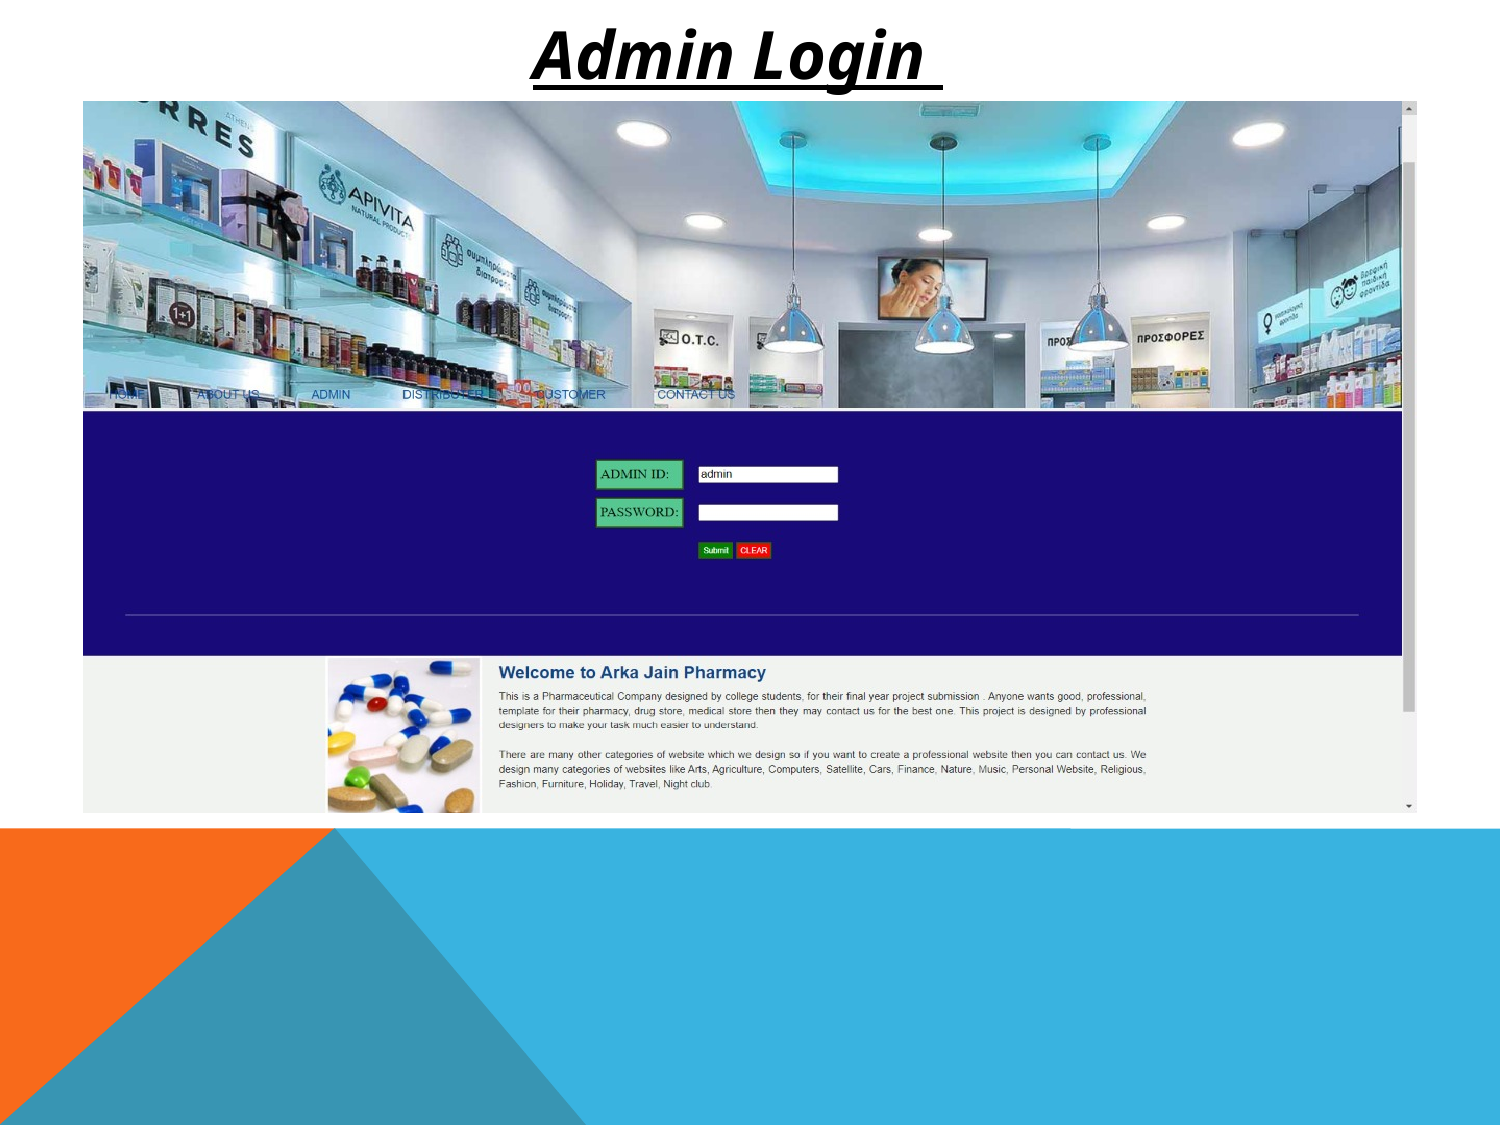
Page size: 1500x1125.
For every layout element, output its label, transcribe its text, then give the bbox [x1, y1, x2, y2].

picture [83, 101, 1417, 813]
text_box Admin Login [518, 5, 959, 100]
